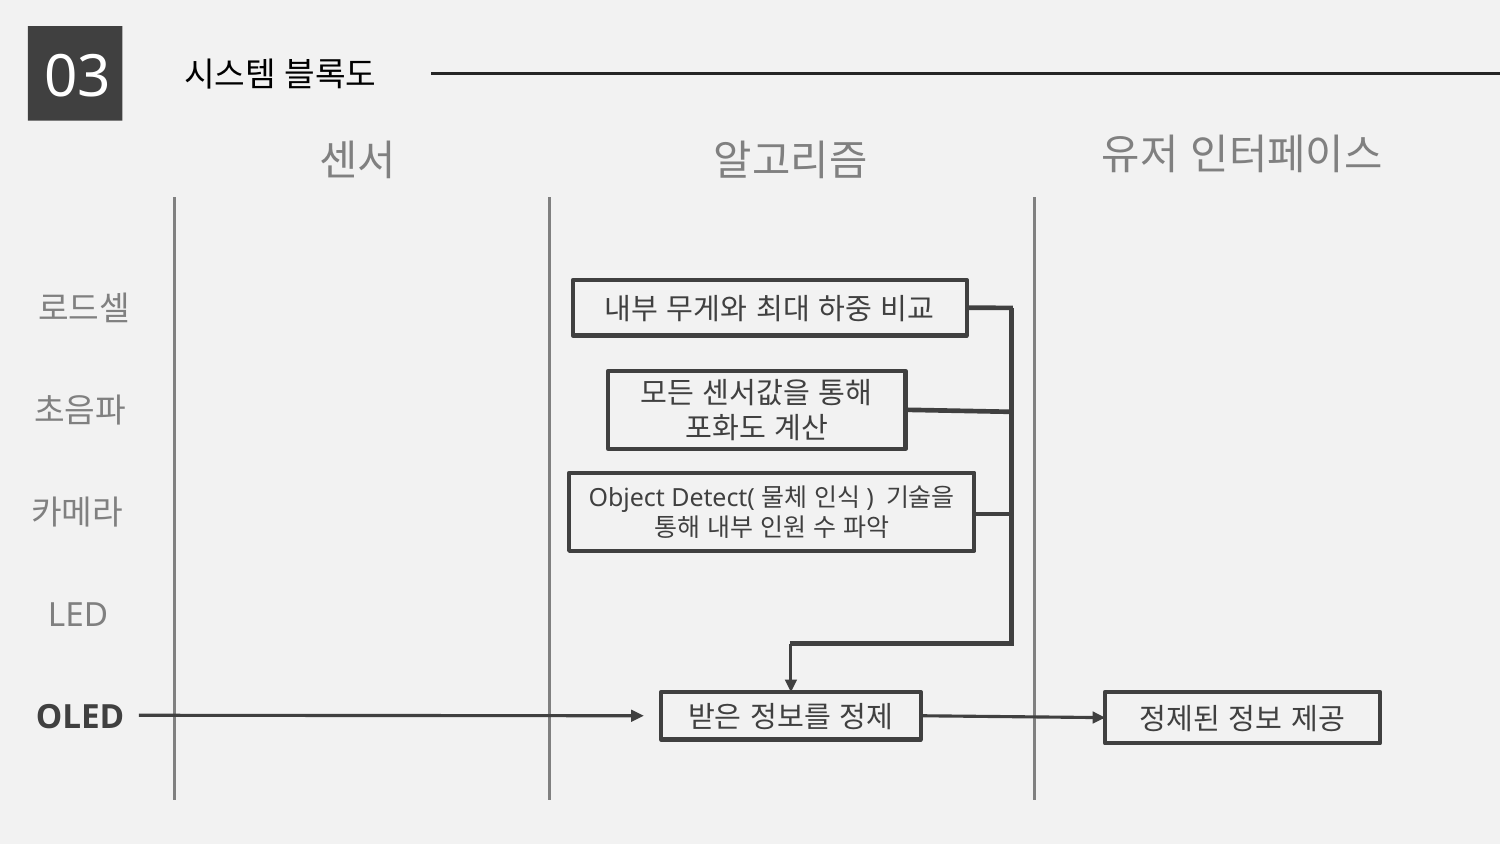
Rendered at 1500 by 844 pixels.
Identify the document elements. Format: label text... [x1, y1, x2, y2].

text_box LED [33, 585, 123, 641]
text_box 모든 센서값을 통해 포화도 계산 [606, 369, 908, 451]
text_box Object Detect(물체 인식) 기술을 통해 내부 인원 수 파악 [567, 471, 976, 553]
text_box 시스템 블록도 [169, 45, 392, 101]
text_box 03 [29, 30, 126, 116]
text_box 초음파 [19, 382, 141, 437]
text_box [26, 24, 125, 123]
text_box 내부 무게와 최대 하중 비교 [571, 278, 969, 338]
text_box 센서 [304, 126, 411, 191]
text_box 로드셀 [23, 280, 145, 335]
text_box 정제된 정보 제공 [1103, 690, 1382, 745]
text_box 카메라 [16, 484, 138, 539]
text_box 알고리즘 [699, 126, 883, 191]
text_box OLED [21, 687, 139, 743]
text_box 유저 인터페이스 [1087, 120, 1398, 186]
text_box 받은 정보를 정제 [659, 690, 923, 742]
